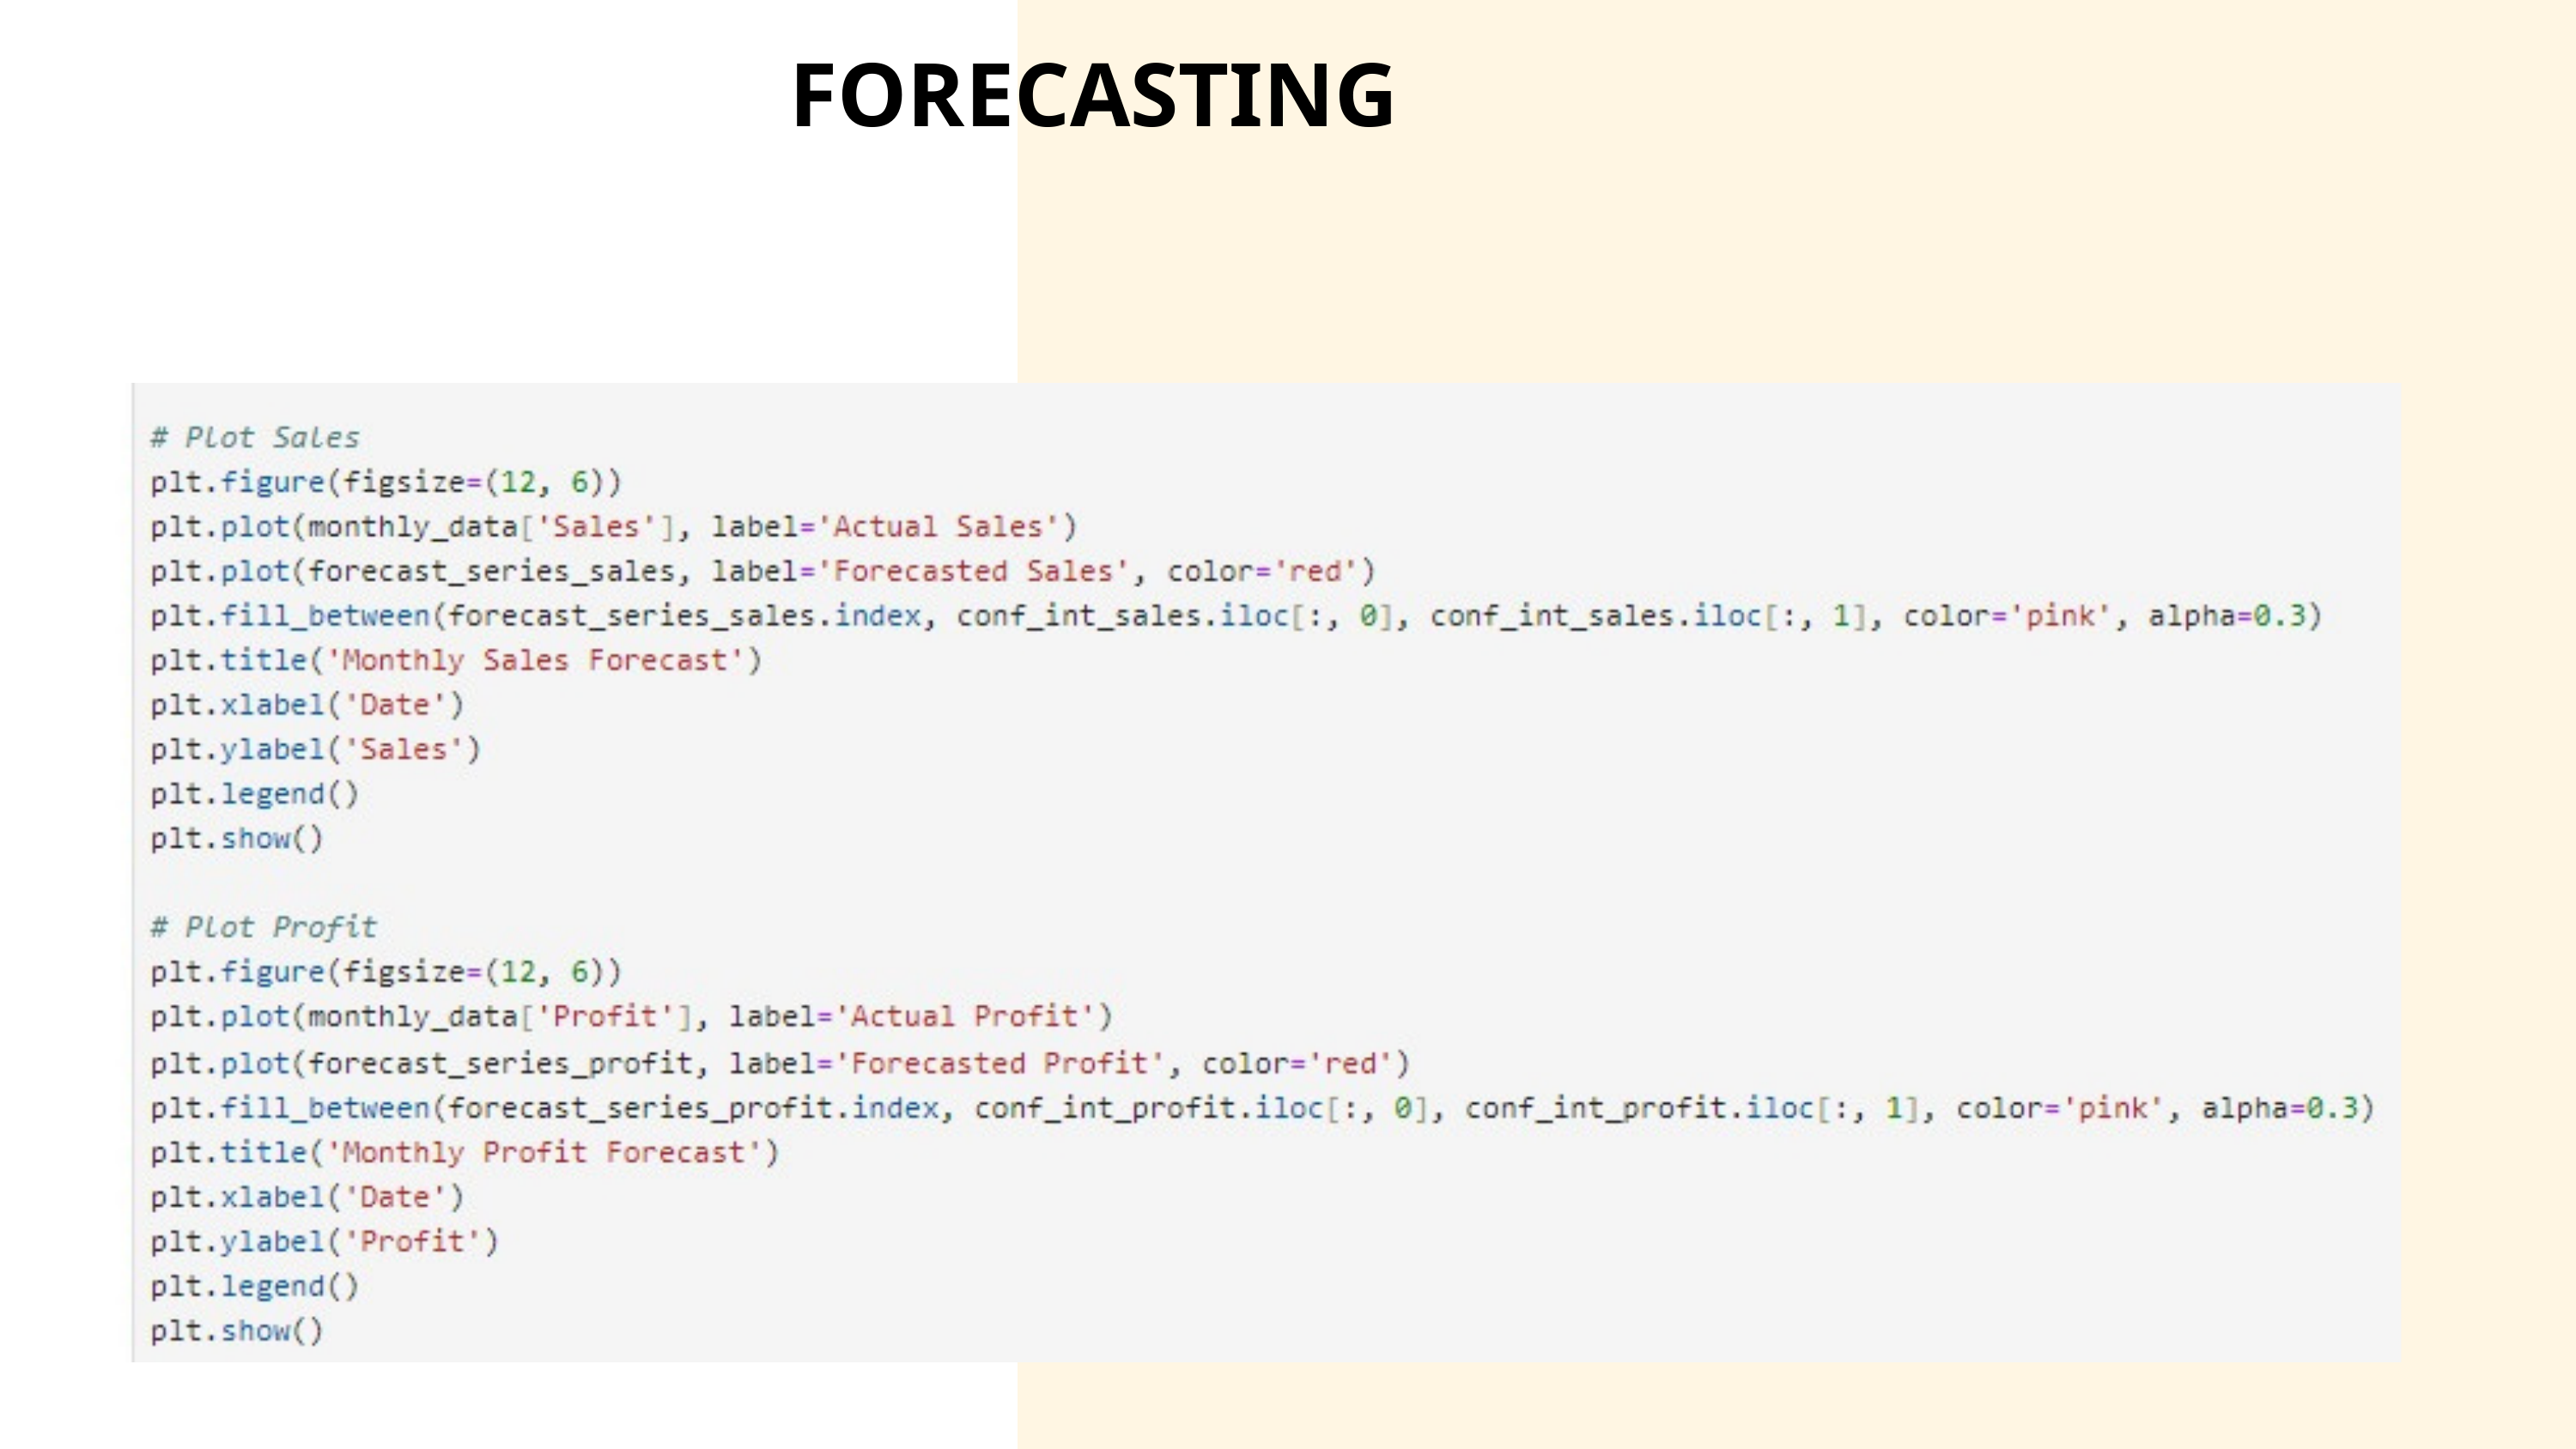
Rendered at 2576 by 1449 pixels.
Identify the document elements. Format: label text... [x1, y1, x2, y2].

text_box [1018, 0, 2576, 1449]
text_box [106, 383, 1013, 1362]
text_box FORECASTING [789, 45, 1013, 144]
